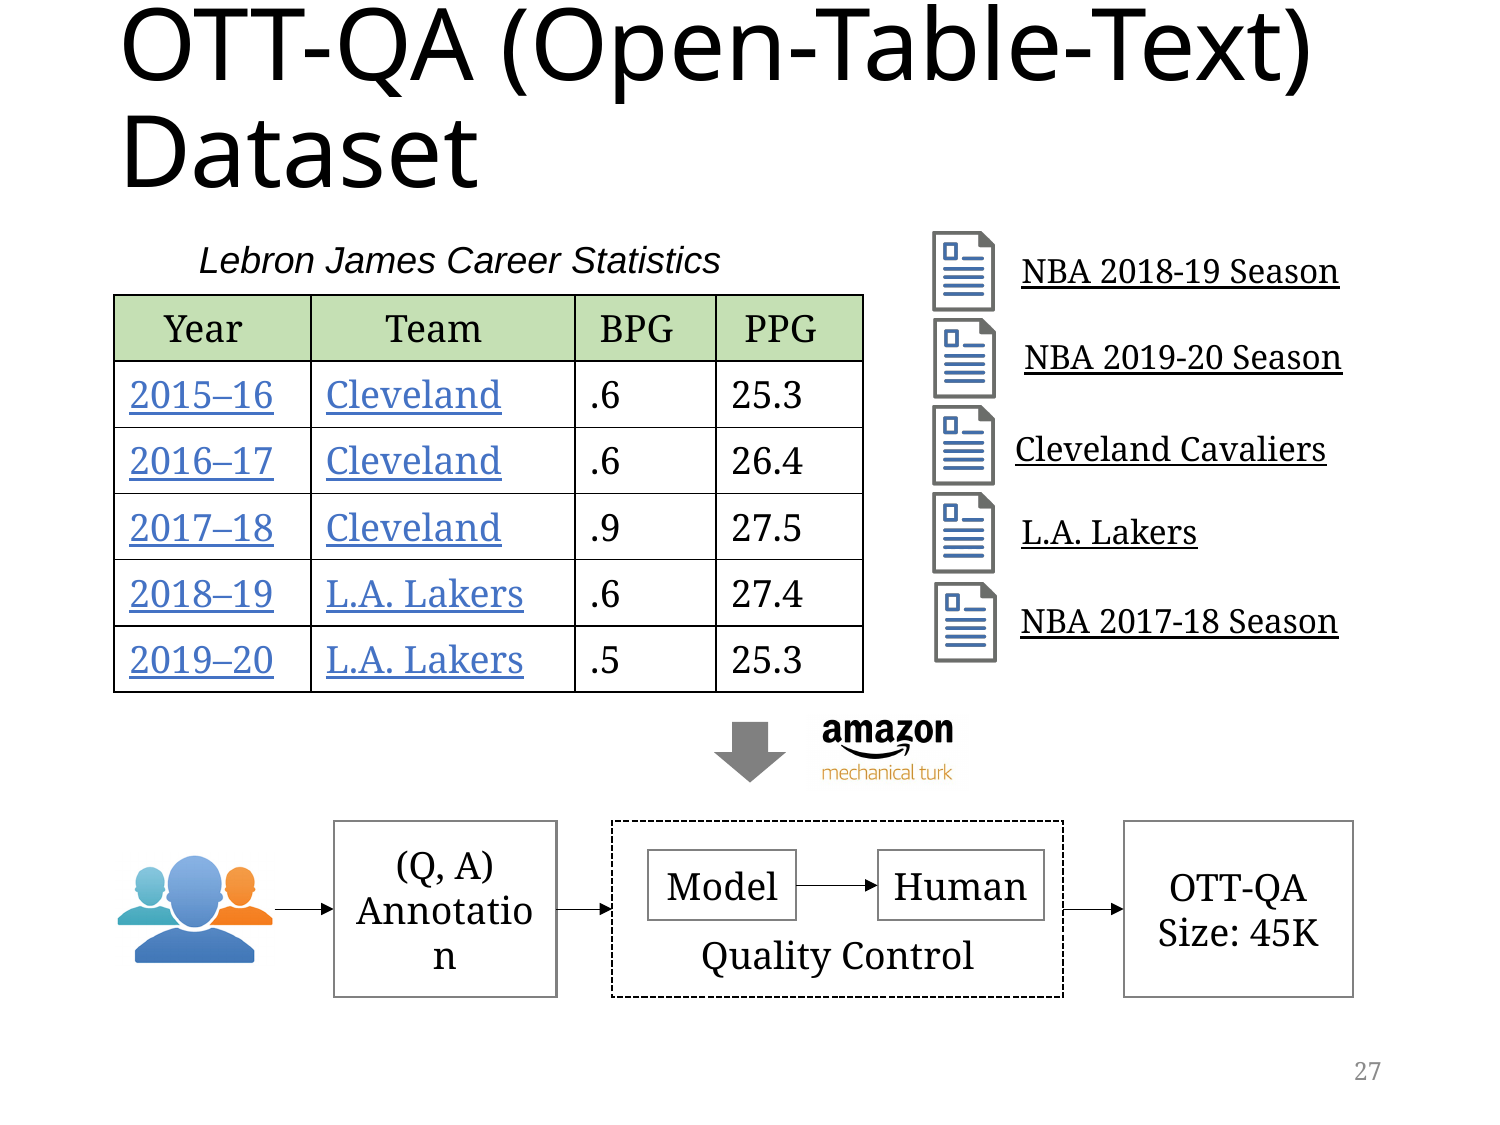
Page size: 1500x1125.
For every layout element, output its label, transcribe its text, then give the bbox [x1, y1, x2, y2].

table_cell .6 [576, 560, 715, 625]
table_cell Cleveland [312, 362, 574, 427]
table_cell 2019–20 [115, 627, 310, 691]
picture [806, 714, 969, 791]
table_cell 26.4 [717, 428, 862, 493]
text_box [711, 720, 789, 784]
table_header PPG [717, 296, 862, 360]
table_cell .9 [576, 494, 715, 559]
text_box OTT-QA Size: 45K [1123, 820, 1354, 998]
text_box (Q, A) Annotation [333, 820, 558, 998]
table_cell 2018–19 [115, 560, 310, 625]
table_cell L.A. Lakers [312, 560, 574, 625]
table_cell 2017–18 [115, 494, 310, 559]
table_cell 27.5 [717, 494, 862, 559]
slide_number 26 [1275, 1042, 1397, 1103]
table_cell Cleveland [312, 494, 574, 559]
table_cell .5 [576, 627, 715, 691]
table_header Year [115, 296, 310, 360]
table_cell 27.4 [717, 560, 862, 625]
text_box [930, 228, 1358, 665]
table_cell Cleveland [312, 428, 574, 493]
title OTT-QA (Open-Table-Text) Dataset [103, 59, 1397, 144]
table_cell .6 [576, 362, 715, 427]
table_header Team [312, 296, 574, 360]
table_cell 2015–16 [115, 362, 310, 427]
table_cell 2016–17 [115, 428, 310, 493]
table_cell .6 [576, 428, 715, 493]
table_cell L.A. Lakers [312, 627, 574, 691]
table_cell 25.3 [717, 362, 862, 427]
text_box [612, 820, 1064, 998]
picture [115, 852, 275, 966]
text_box Lebron James Career Statistics [184, 228, 774, 289]
table_cell 25.3 [717, 627, 862, 691]
table_header BPG [576, 296, 715, 360]
